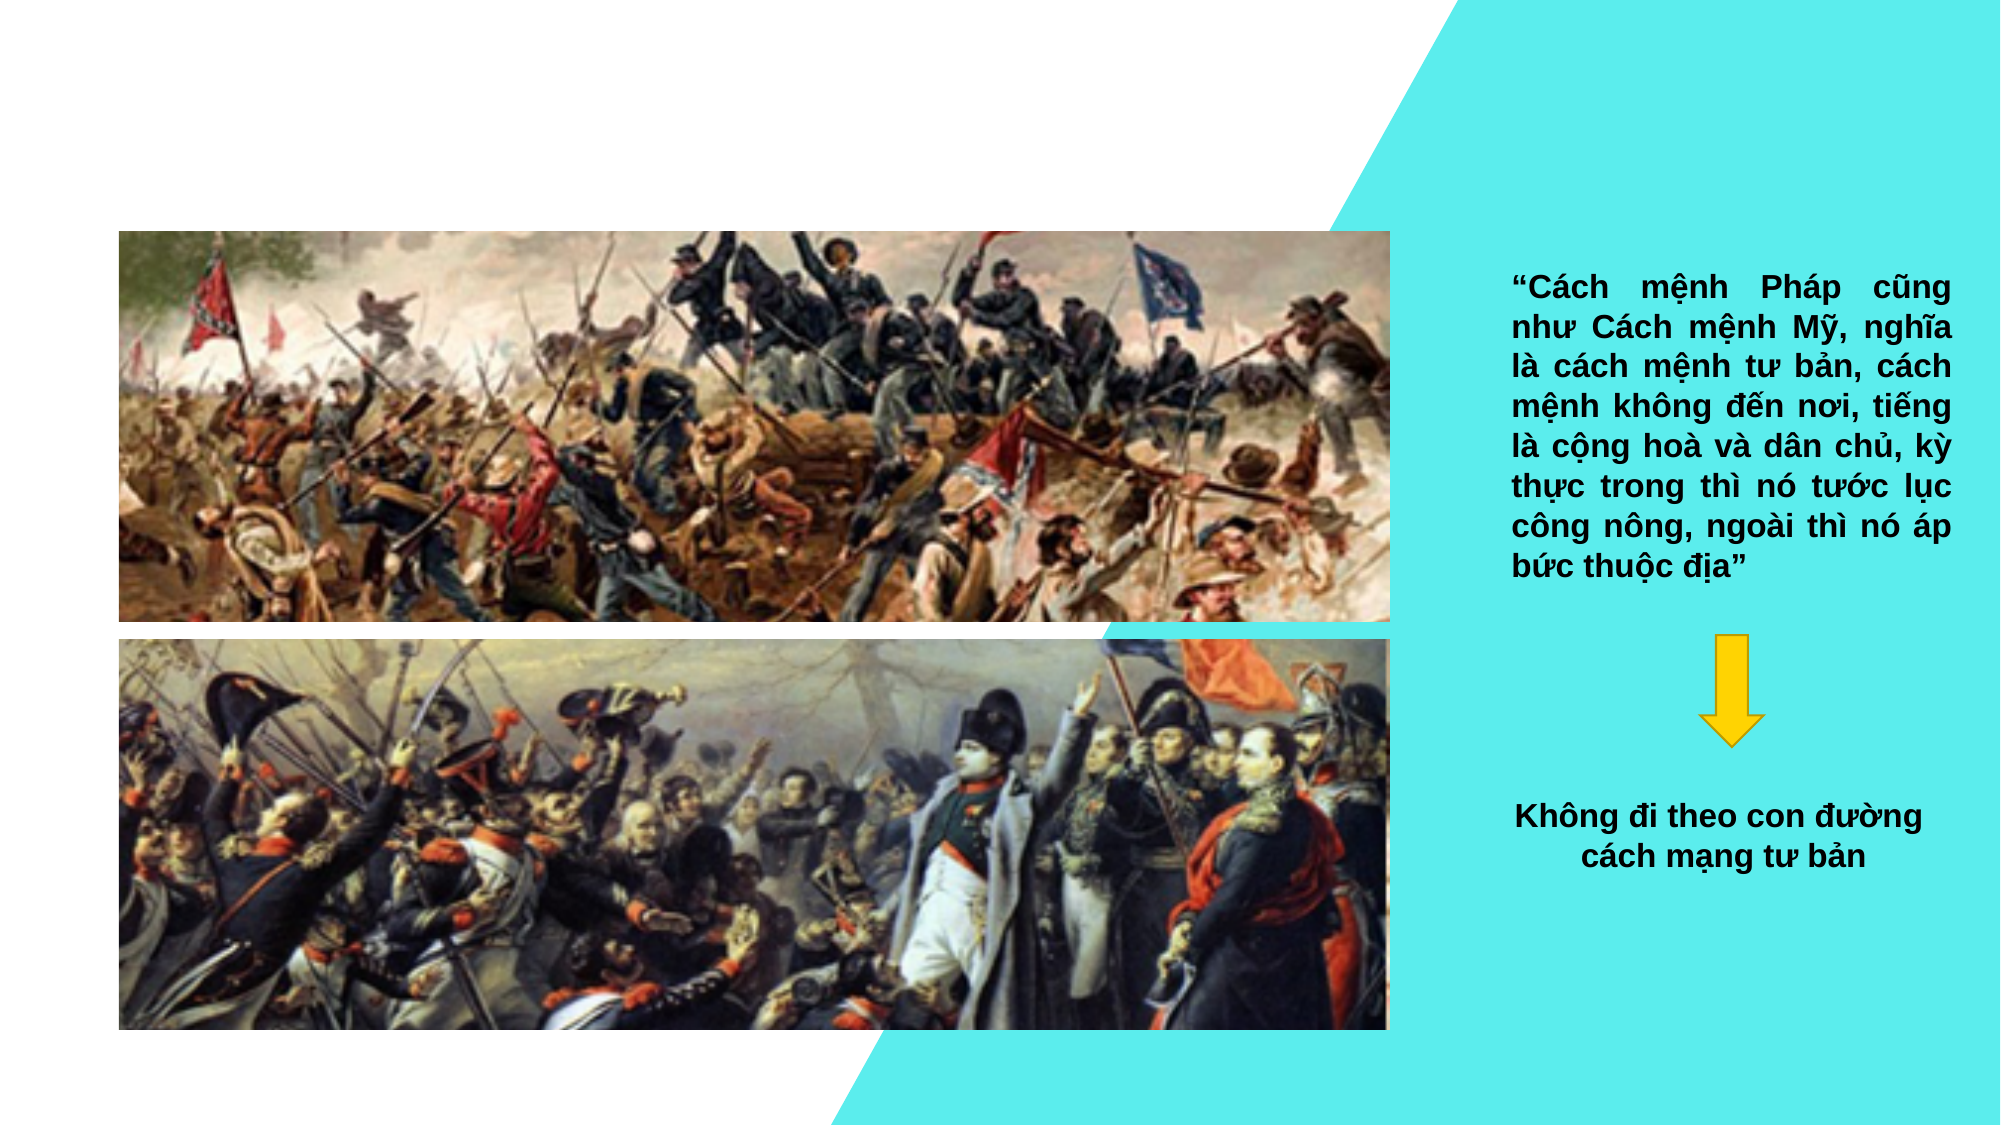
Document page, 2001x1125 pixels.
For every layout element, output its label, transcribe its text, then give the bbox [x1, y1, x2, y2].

picture [118, 231, 1390, 622]
text_box “Cách mệnh Pháp cũng như Cách mệnh Mỹ, nghĩa là cách mệnh tư bản, cách mệnh không đến nơi, tiếng là cộng hoà và dân chủ, kỳ thực trong thì nó tước lục công nông, ngoài thì nó áp bức thuộc địa” [1496, 257, 1968, 592]
text_box [1697, 634, 1767, 749]
text_box Không đi theo con đường cách mạng tư bản [1499, 786, 1948, 882]
picture [118, 639, 1390, 1030]
